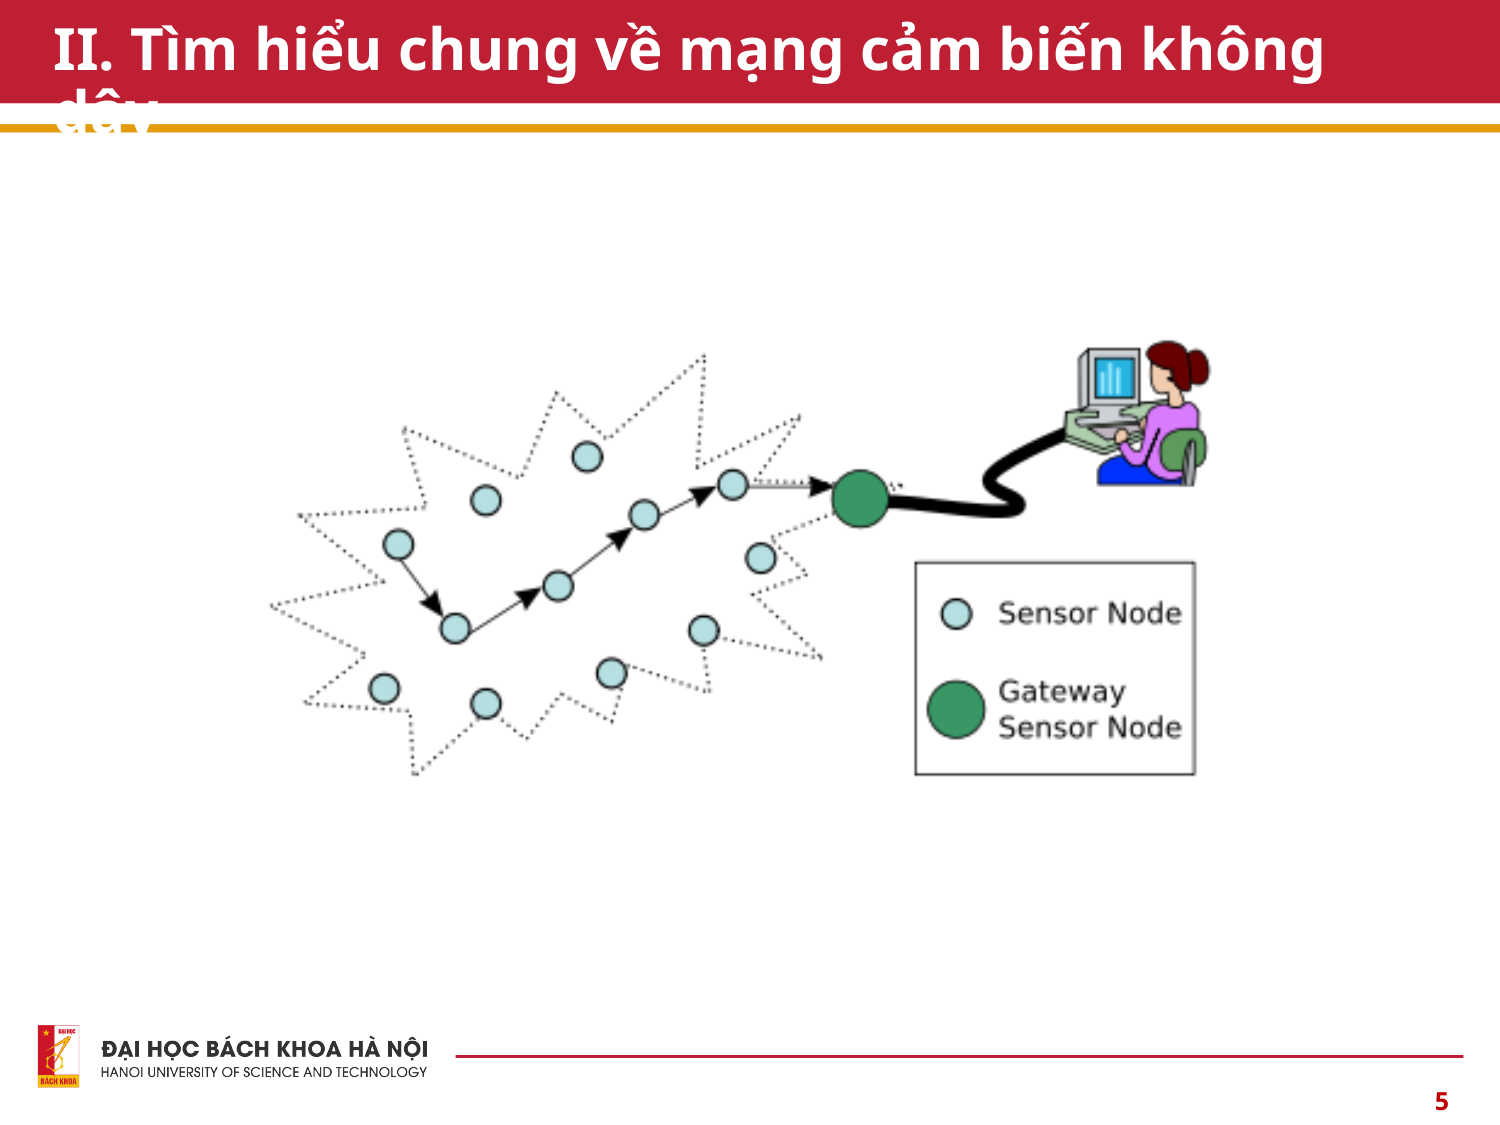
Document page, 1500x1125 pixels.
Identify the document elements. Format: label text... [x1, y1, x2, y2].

picture [0, 0, 1500, 1125]
slide_number 5 [1126, 1078, 1464, 1125]
title II. Tìm hiểu chung về mạng cảm biến không dây [38, 12, 1462, 87]
